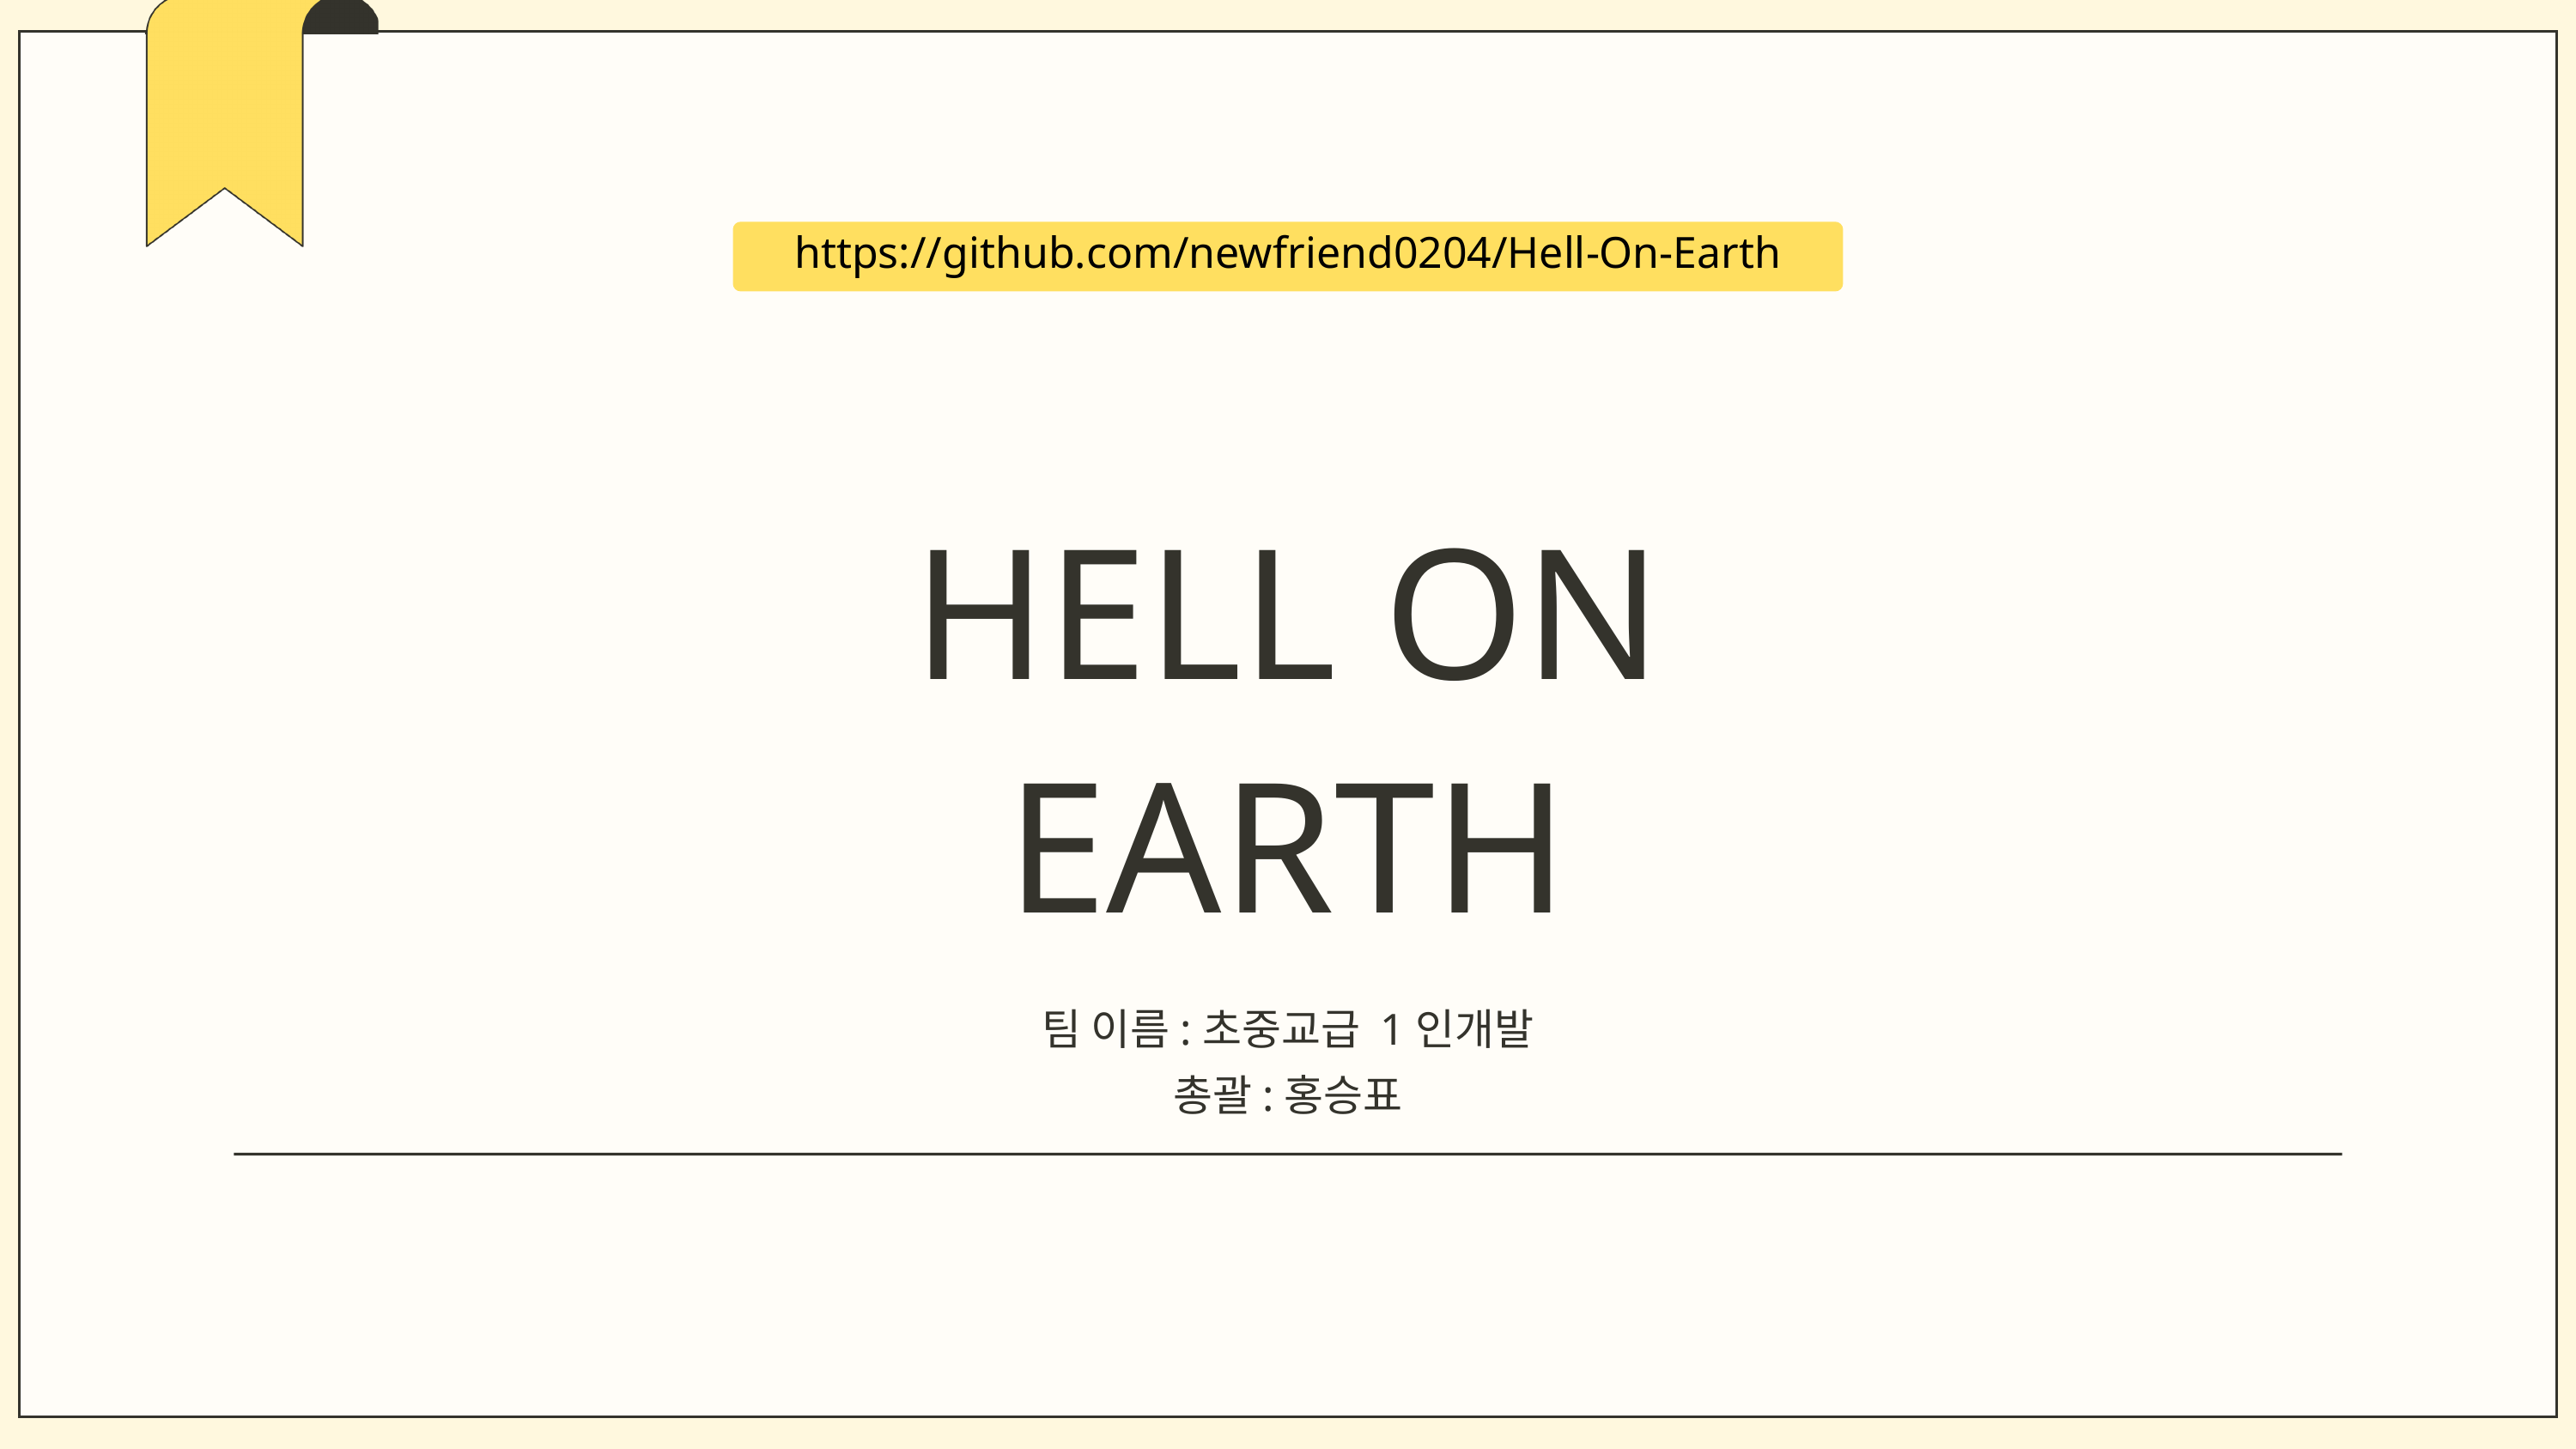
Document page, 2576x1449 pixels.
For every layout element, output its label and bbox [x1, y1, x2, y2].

text_box [19, 31, 2557, 1418]
text_box [732, 221, 1844, 292]
text_box [144, 0, 379, 28]
